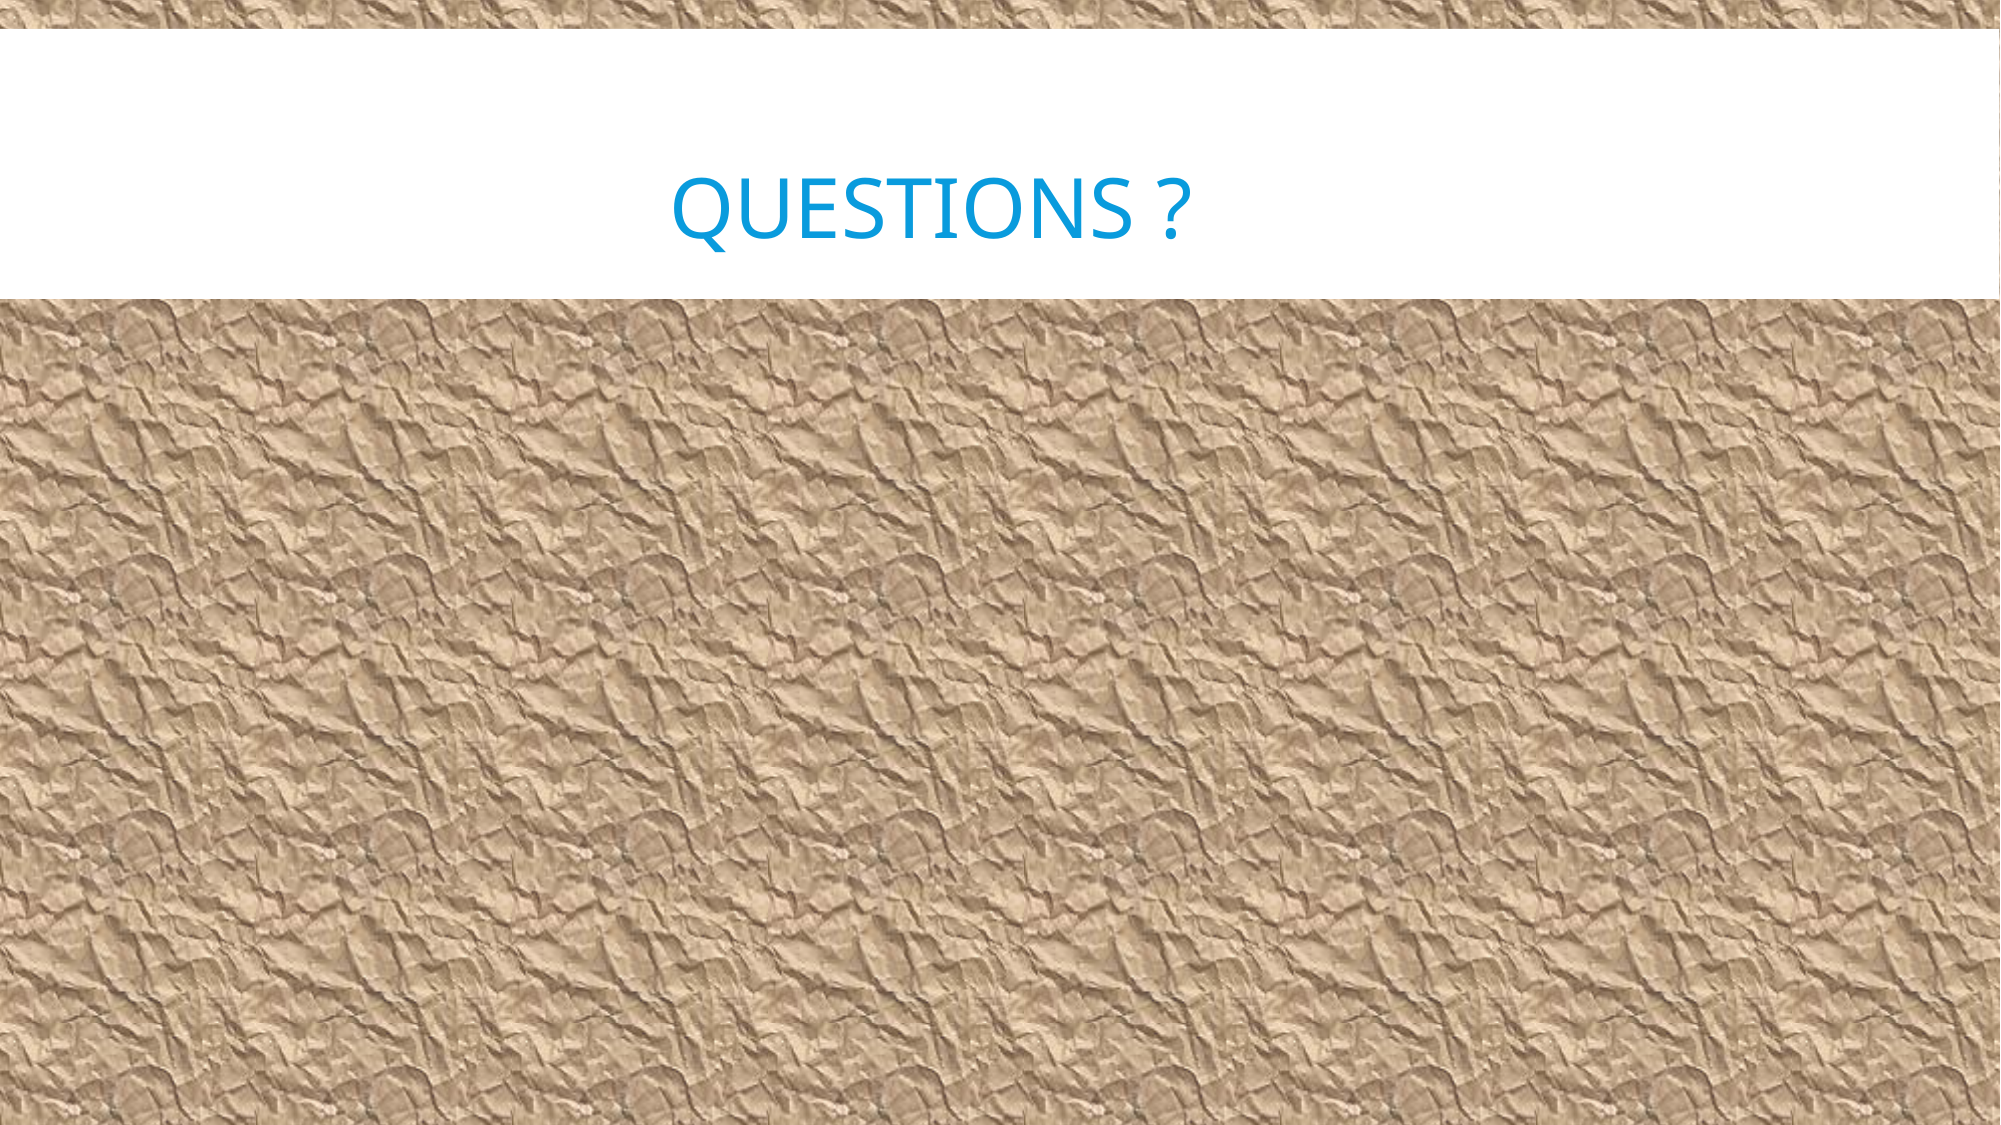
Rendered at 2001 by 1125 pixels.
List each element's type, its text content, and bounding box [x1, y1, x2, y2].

title QUESTIONS ? [225, 107, 1638, 320]
